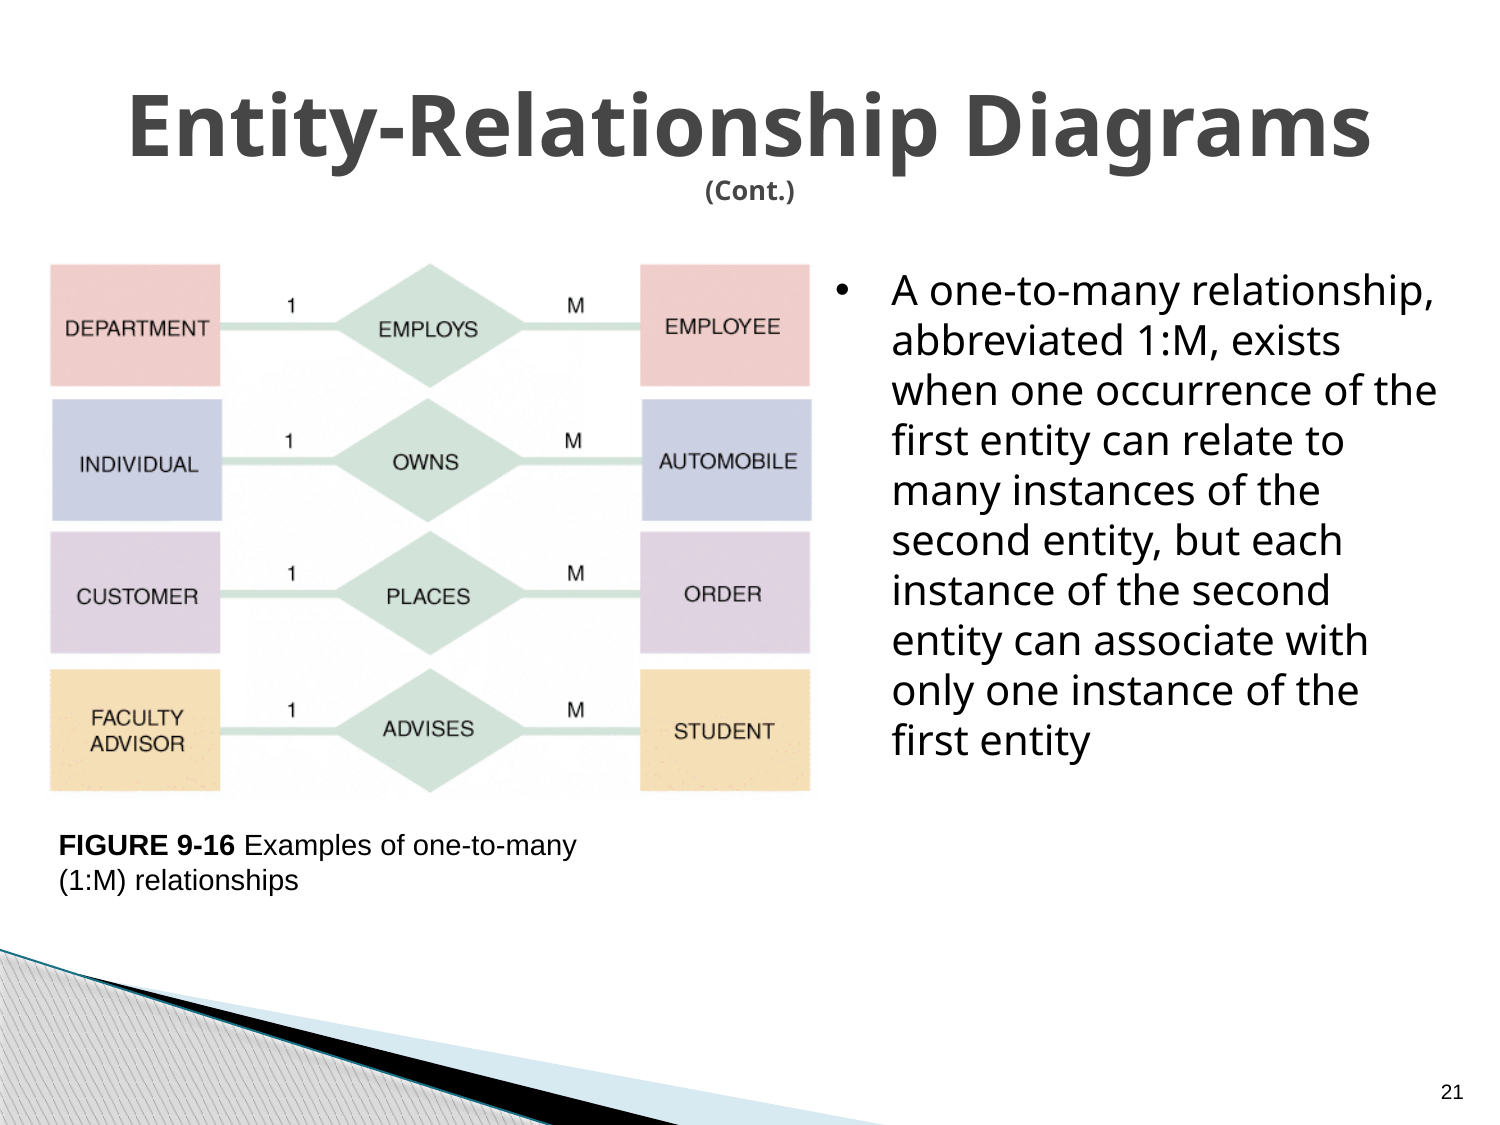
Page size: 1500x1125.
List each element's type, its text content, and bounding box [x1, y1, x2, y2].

slide_number 21 [1418, 1051, 1479, 1112]
text_box FIGURE 9-16 Examples of one-to-many (1:M) relationships [43, 819, 653, 904]
title Entity-Relationship Diagrams (Cont.) [75, 45, 1425, 233]
picture [41, 256, 821, 801]
text_box A one-to-many relationship, abbreviated 1:M, exists when one occurrence of the first entity can relate to many instances of the second entity, but each instance of the second entity can associate with only one instance of the first entity [821, 256, 1461, 772]
